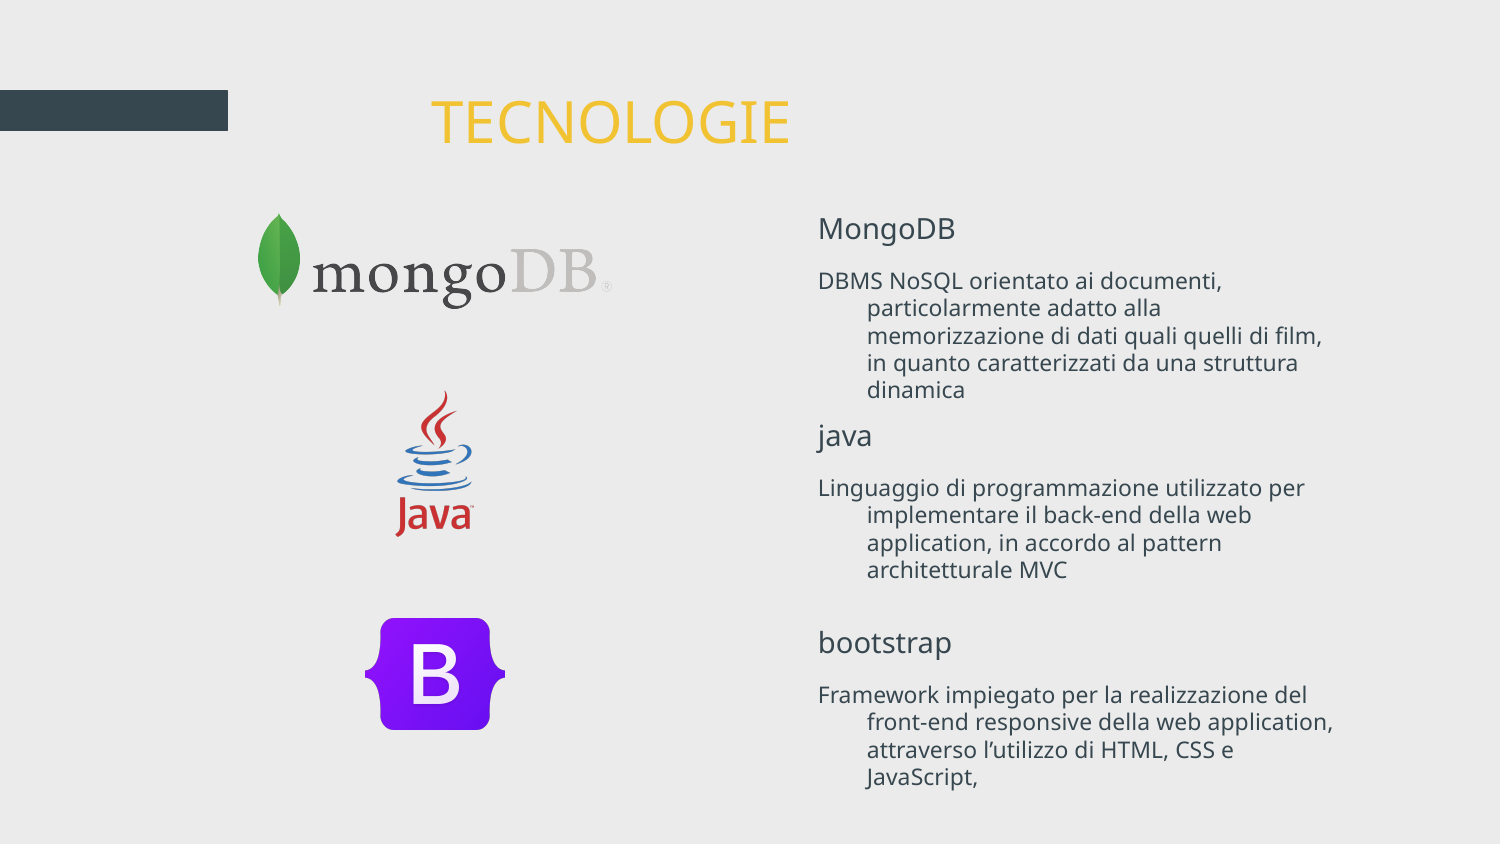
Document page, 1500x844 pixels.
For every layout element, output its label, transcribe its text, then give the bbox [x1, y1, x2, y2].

picture [364, 618, 505, 731]
subtitle MongoDB [776, 199, 1351, 261]
picture [354, 383, 515, 544]
subtitle DBMS NoSQL orientato ai documenti, particolarmente adatto alla memorizzazione di dati quali quelli di film, in quanto caratterizzati da una struttura dinamica [776, 261, 1351, 347]
subtitle java [776, 406, 1351, 468]
subtitle Linguaggio di programmazione utilizzato per implementare il back-end della web application, in accordo al pattern architetturale MVC [776, 468, 1351, 554]
title TECNOLOGIE [155, 60, 1069, 143]
subtitle bootstrap [776, 613, 1351, 675]
subtitle Framework impiegato per la realizzazione del front-end responsive della web application, attraverso l’utilizzo di HTML, CSS e JavaScript, [776, 675, 1351, 761]
picture [258, 212, 613, 309]
